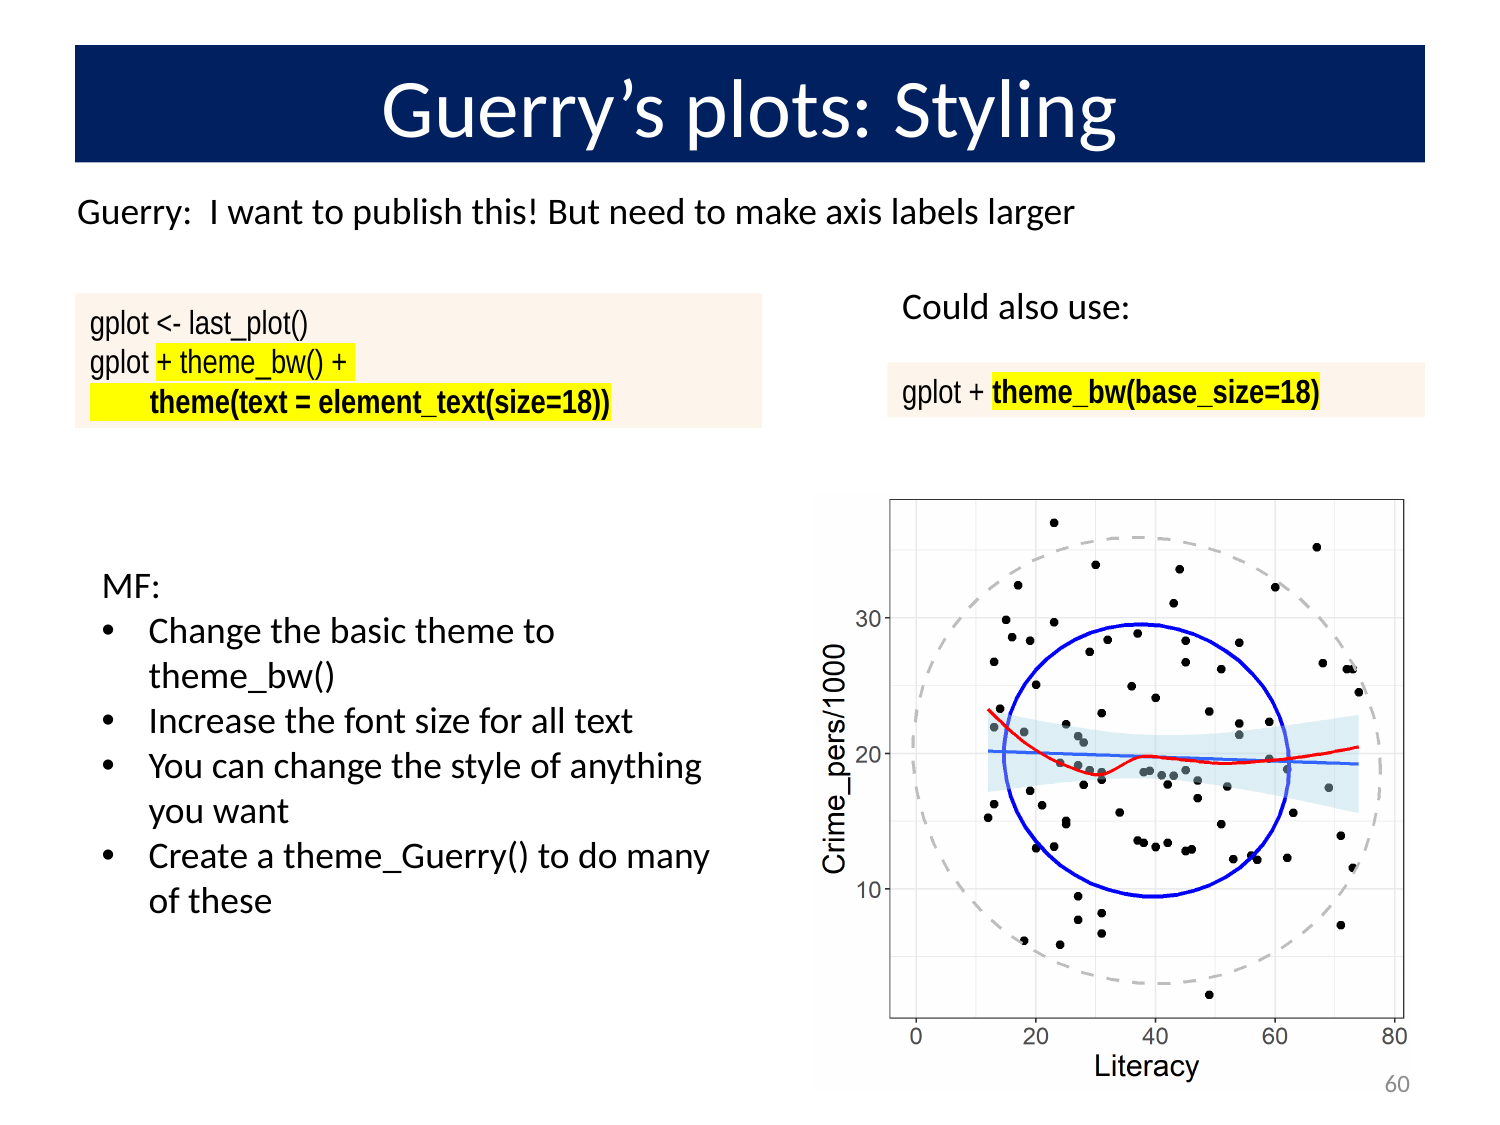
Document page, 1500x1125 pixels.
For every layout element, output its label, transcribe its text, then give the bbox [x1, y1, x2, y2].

text_box Could also use: [887, 274, 1425, 335]
text_box Guerry: I want to publish this! But need to make axis labels larger [62, 179, 1425, 240]
title Guerry’s plots: Styling [75, 45, 1425, 163]
text_box MF: Change the basic theme to theme_bw() Increase the font size for all text You can change the style of anything you want Create a theme_Guerry() to do many of these [86, 554, 762, 929]
text_box gplot <- last_plot() gplot + theme_bw() + theme(text = element_text(size=18)) [75, 293, 762, 428]
picture [812, 490, 1414, 1091]
text_box gplot + theme_bw(base_size=18) [887, 362, 1425, 418]
slide_number 60 [1074, 1062, 1425, 1103]
